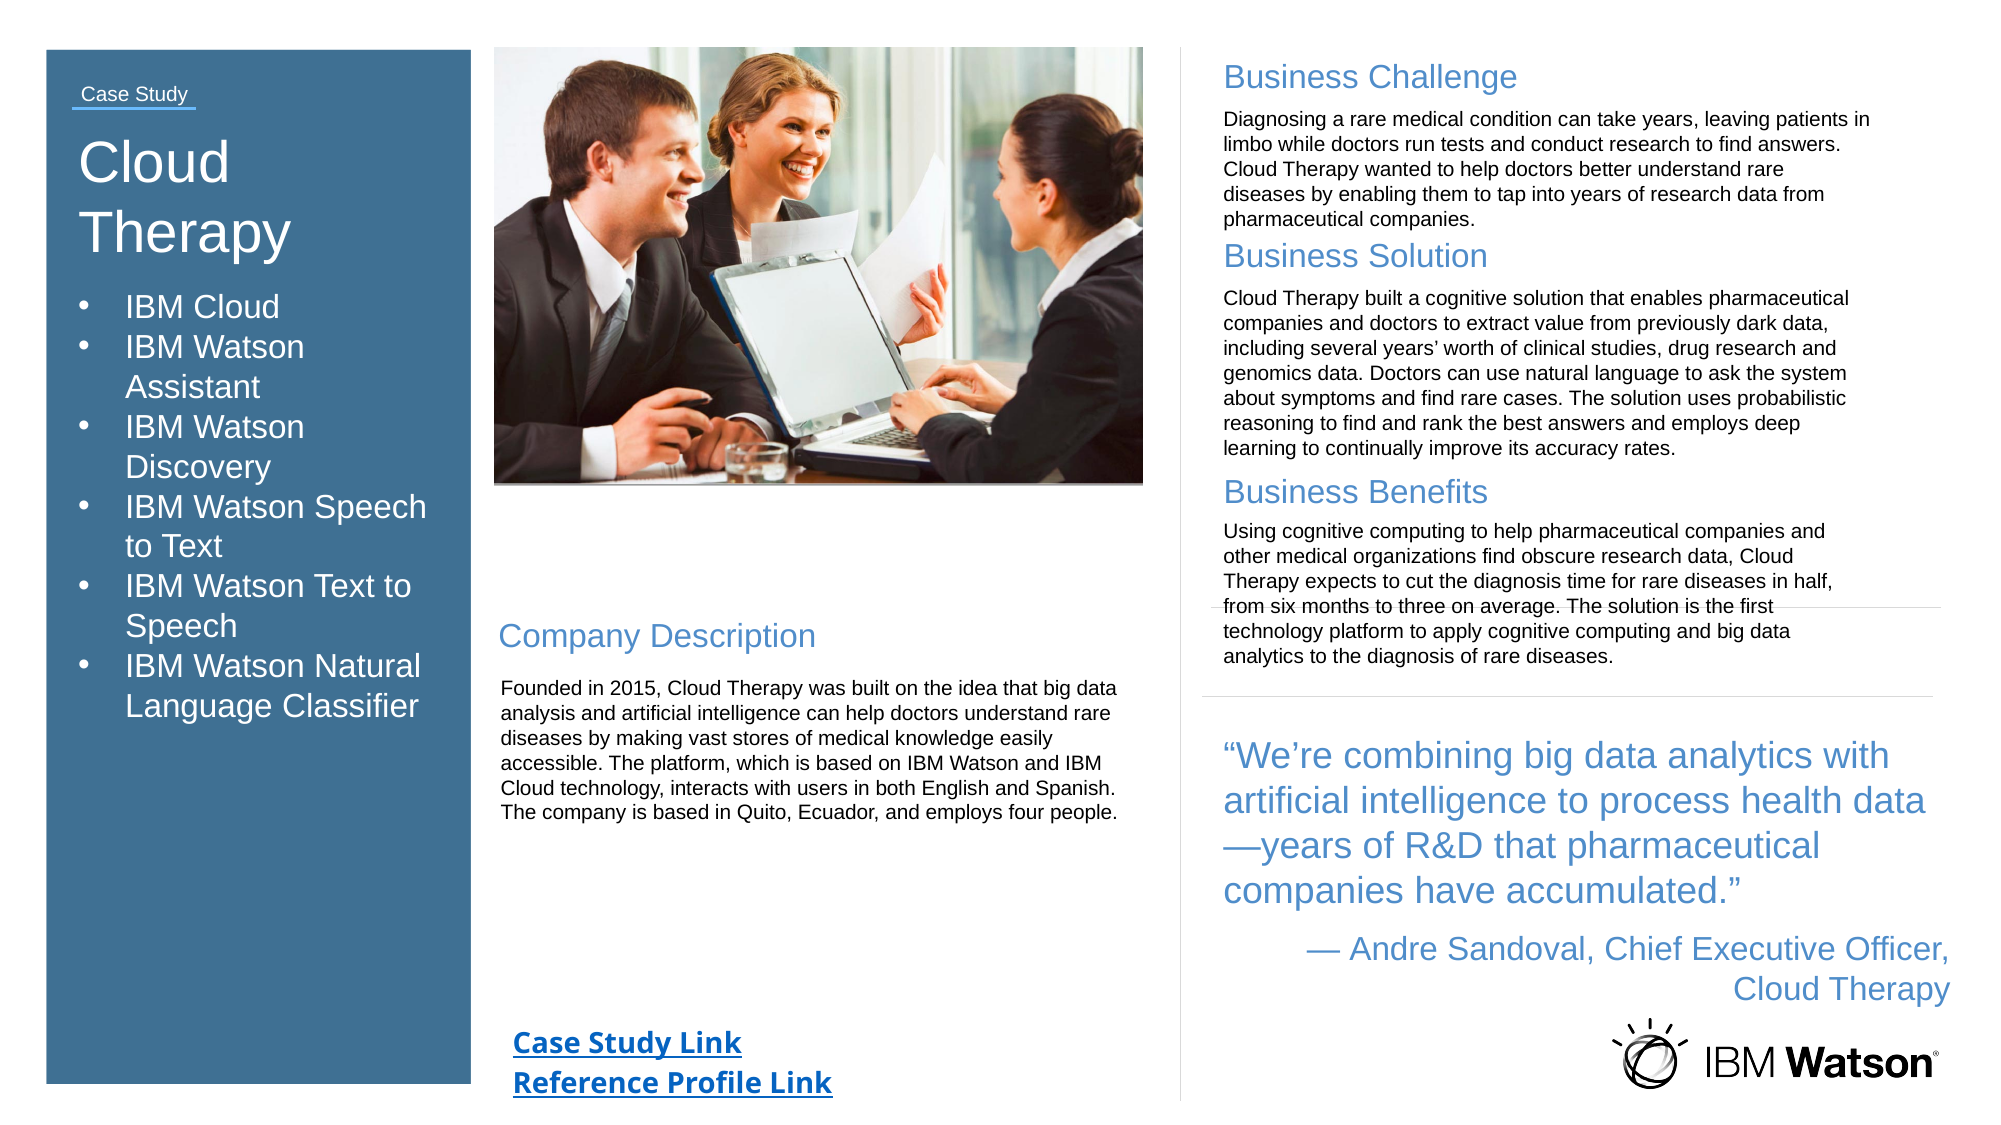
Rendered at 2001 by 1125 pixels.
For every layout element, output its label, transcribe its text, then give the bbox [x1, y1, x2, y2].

text_box Case Study Link Reference Profile Link [497, 1017, 949, 1112]
picture [1609, 1015, 1942, 1092]
text_box IBM Cloud IBM Watson Assistant IBM Watson Discovery IBM Watson Speech to Text IBM Watson Text to Speech IBM Watson Natural Language Classifier [63, 277, 453, 732]
text_box Using cognitive computing to help pharmaceutical companies and other medical organizations find obscure research data, Cloud Therapy expects to cut the diagnosis time for rare diseases in half, from six months to three on average. The solution is the first technology platform to apply cognitive computing and big data analytics to the diagnosis of rare diseases. [1223, 517, 1872, 696]
text_box “We’re combining big data analytics with artificial intelligence to process health data—years of R&D that pharmaceutical companies have accumulated.” — Andre Sandoval, Chief Executive Officer, Cloud Therapy [1223, 730, 1951, 868]
text_box Business Challenge [1223, 47, 1583, 103]
text_box Case Study [80, 80, 335, 104]
text_box Diagnosing a rare medical condition can take years, leaving patients in limbo while doctors run tests and conduct research to find answers. Cloud Therapy wanted to help doctors better understand rare diseases by enabling them to tap into years of research data from pharmaceutical companies. [1223, 105, 1872, 248]
text_box Business Solution [1223, 226, 1583, 281]
text_box Business Benefits [1223, 462, 1583, 517]
picture [494, 47, 1143, 486]
text_box Founded in 2015, Cloud Therapy was built on the idea that big data analysis and artificial intelligence can help doctors understand rare diseases by making vast stores of medical knowledge easily accessible. The platform, which is based on IBM Watson and IBM Cloud technology, interacts with users in both English and Spanish. The company is based in Quito, Ecuador, and employs four people. [500, 674, 1149, 891]
text_box Cloud Therapy built a cognitive solution that enables pharmaceutical companies and doctors to extract value from previously dark data, including several years’ worth of clinical studies, drug research and genomics data. Doctors can use natural language to ask the system about symptoms and find rare cases. The solution uses probabilistic reasoning to find and rank the best answers and employs deep learning to continually improve its accuracy rates. [1223, 284, 1872, 464]
text_box Company Description [498, 607, 858, 662]
text_box [46, 49, 472, 1085]
text_box Cloud Therapy [63, 116, 423, 272]
